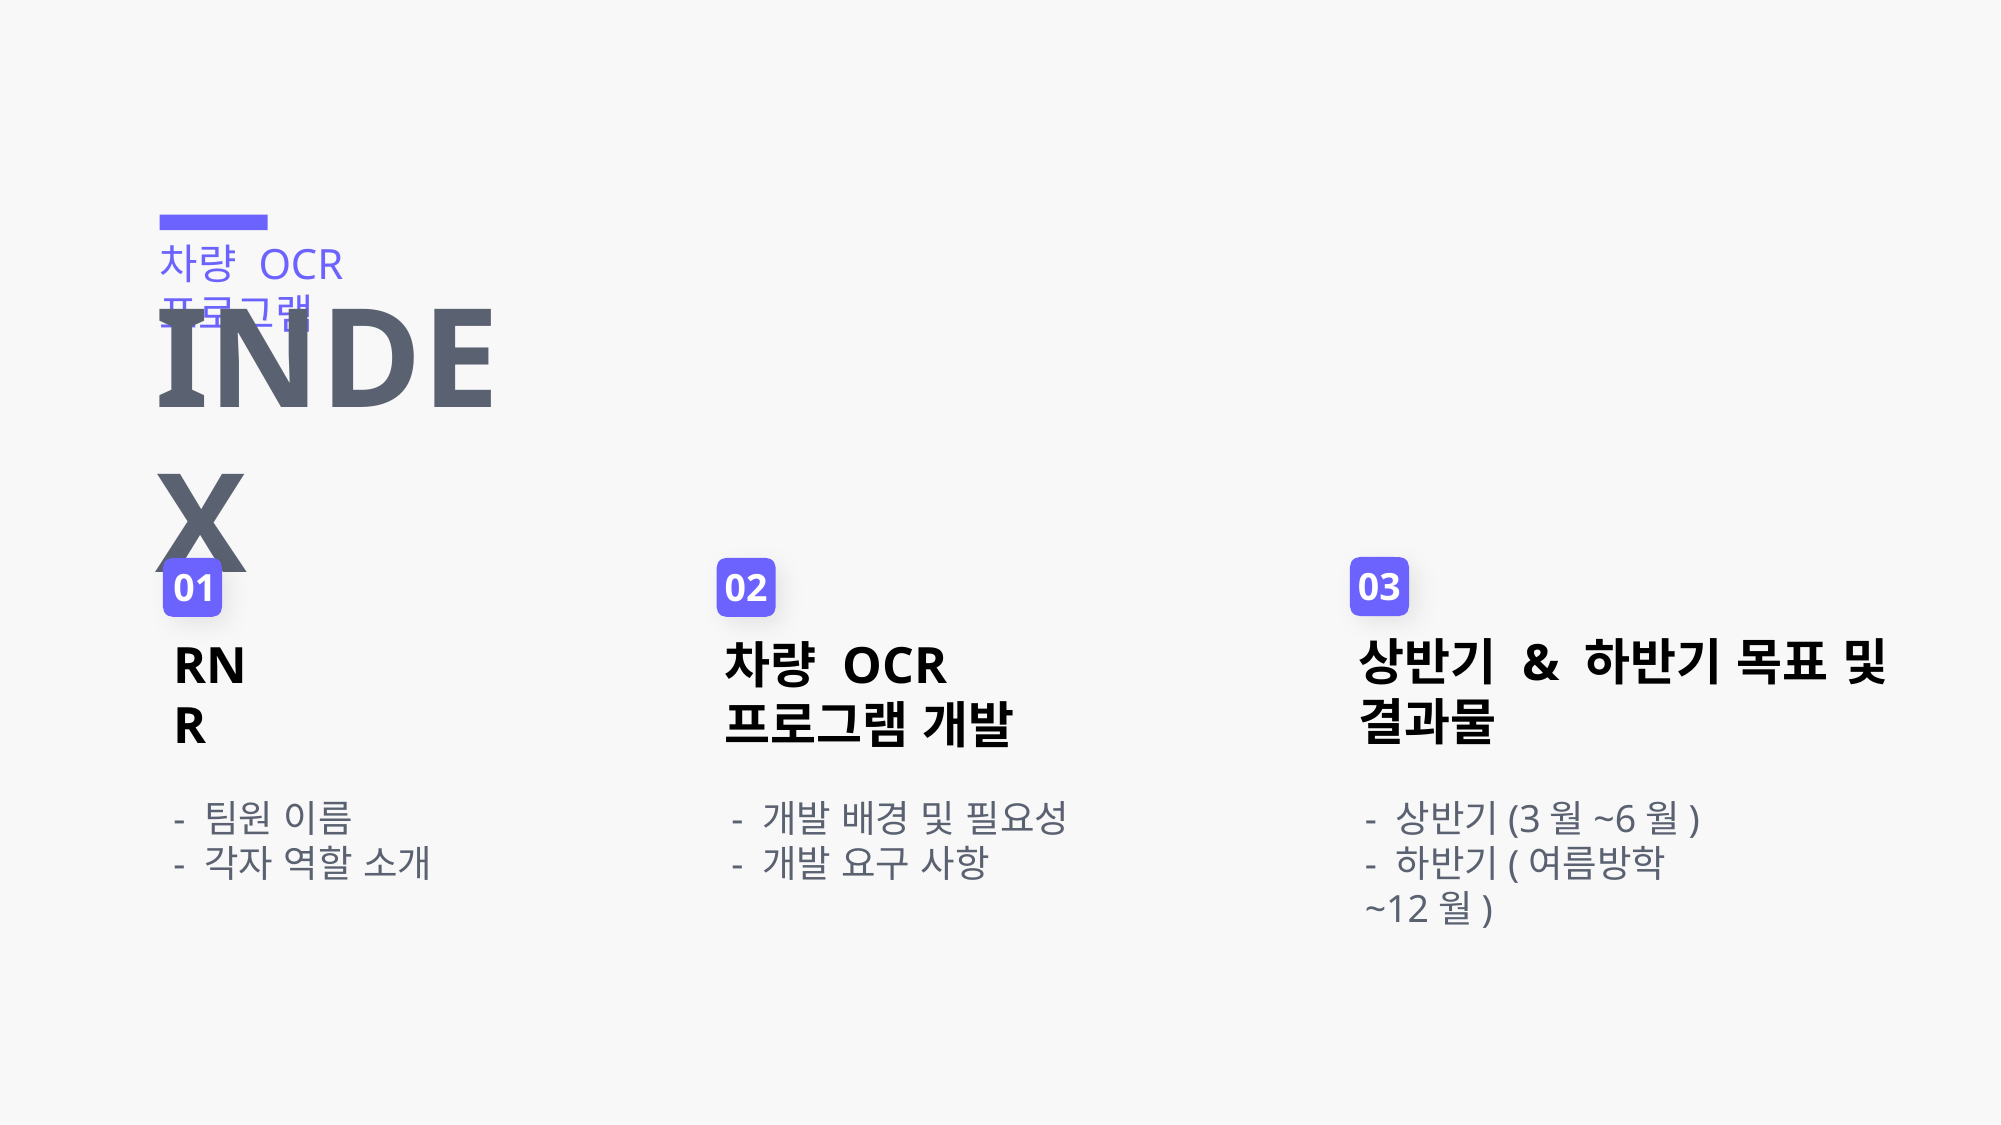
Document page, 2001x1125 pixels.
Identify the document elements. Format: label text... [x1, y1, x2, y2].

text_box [158, 555, 237, 618]
text_box - 팀원 이름 - 각자 역할 소개 [158, 787, 551, 892]
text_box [1342, 554, 1422, 617]
text_box - 개발 배경 및 필요성 - 개발 요구 사항 [716, 787, 1110, 892]
text_box 차량 OCR 프로그램 [145, 230, 476, 262]
text_box 차량 OCR 프로그램 개발 [709, 625, 1184, 761]
text_box - 상반기(3월~6월) - 하반기(여름방학~12월) [1350, 787, 1743, 937]
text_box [709, 555, 788, 618]
text_box INDEX [140, 262, 573, 608]
text_box RNR [158, 625, 291, 761]
text_box 상반기 & 하반기 목표 및 결과물 [1343, 623, 1925, 759]
text_box [158, 213, 269, 232]
